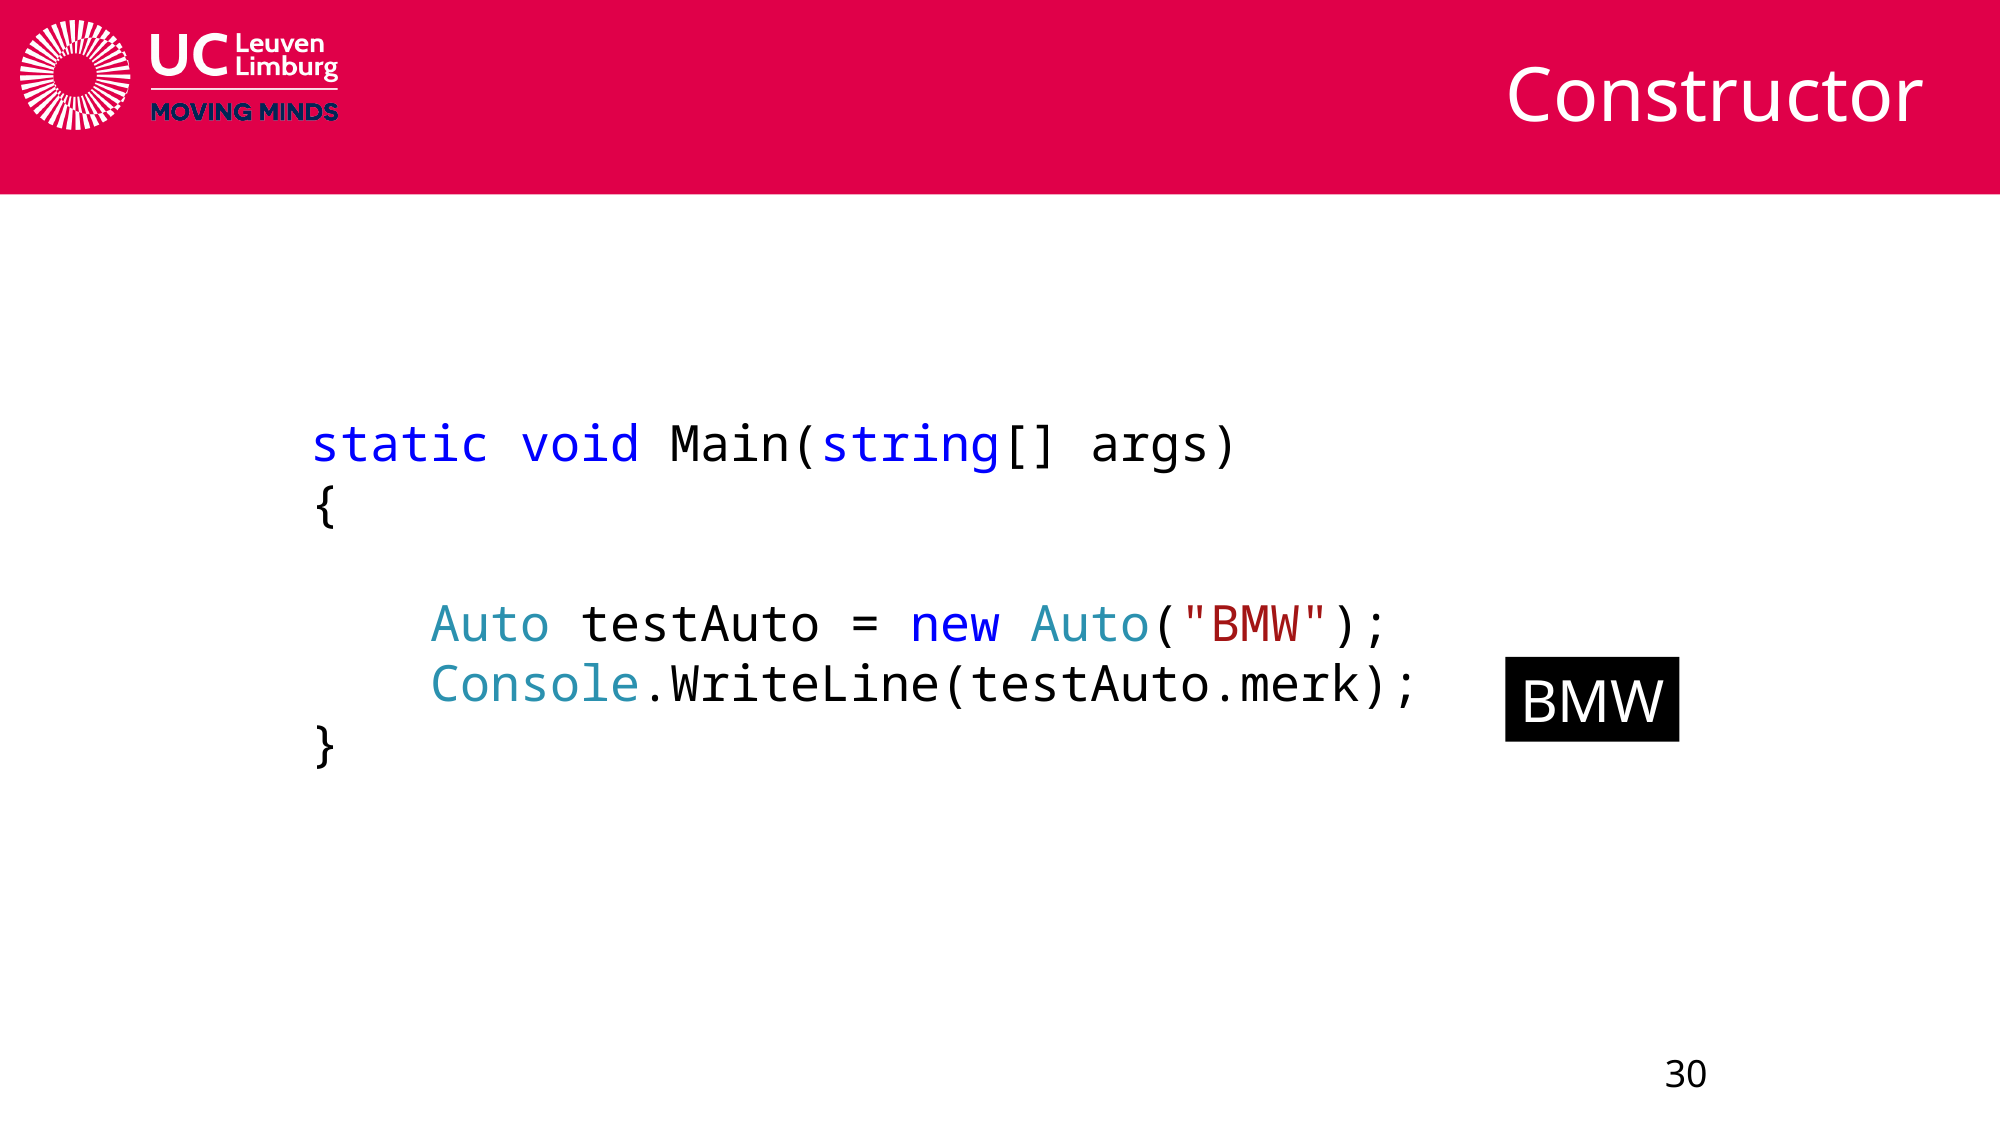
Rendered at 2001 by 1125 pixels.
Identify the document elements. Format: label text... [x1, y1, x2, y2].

title Constructor [358, 0, 1940, 195]
slide_number 30 [1650, 1042, 2000, 1103]
picture [20, 20, 338, 130]
text_box BMW [1505, 656, 1680, 742]
text_box static void Main(string[] args) { Auto testAuto = new Auto("BMW"); Console.WriteLine(testAuto.merk); } [295, 404, 1477, 779]
